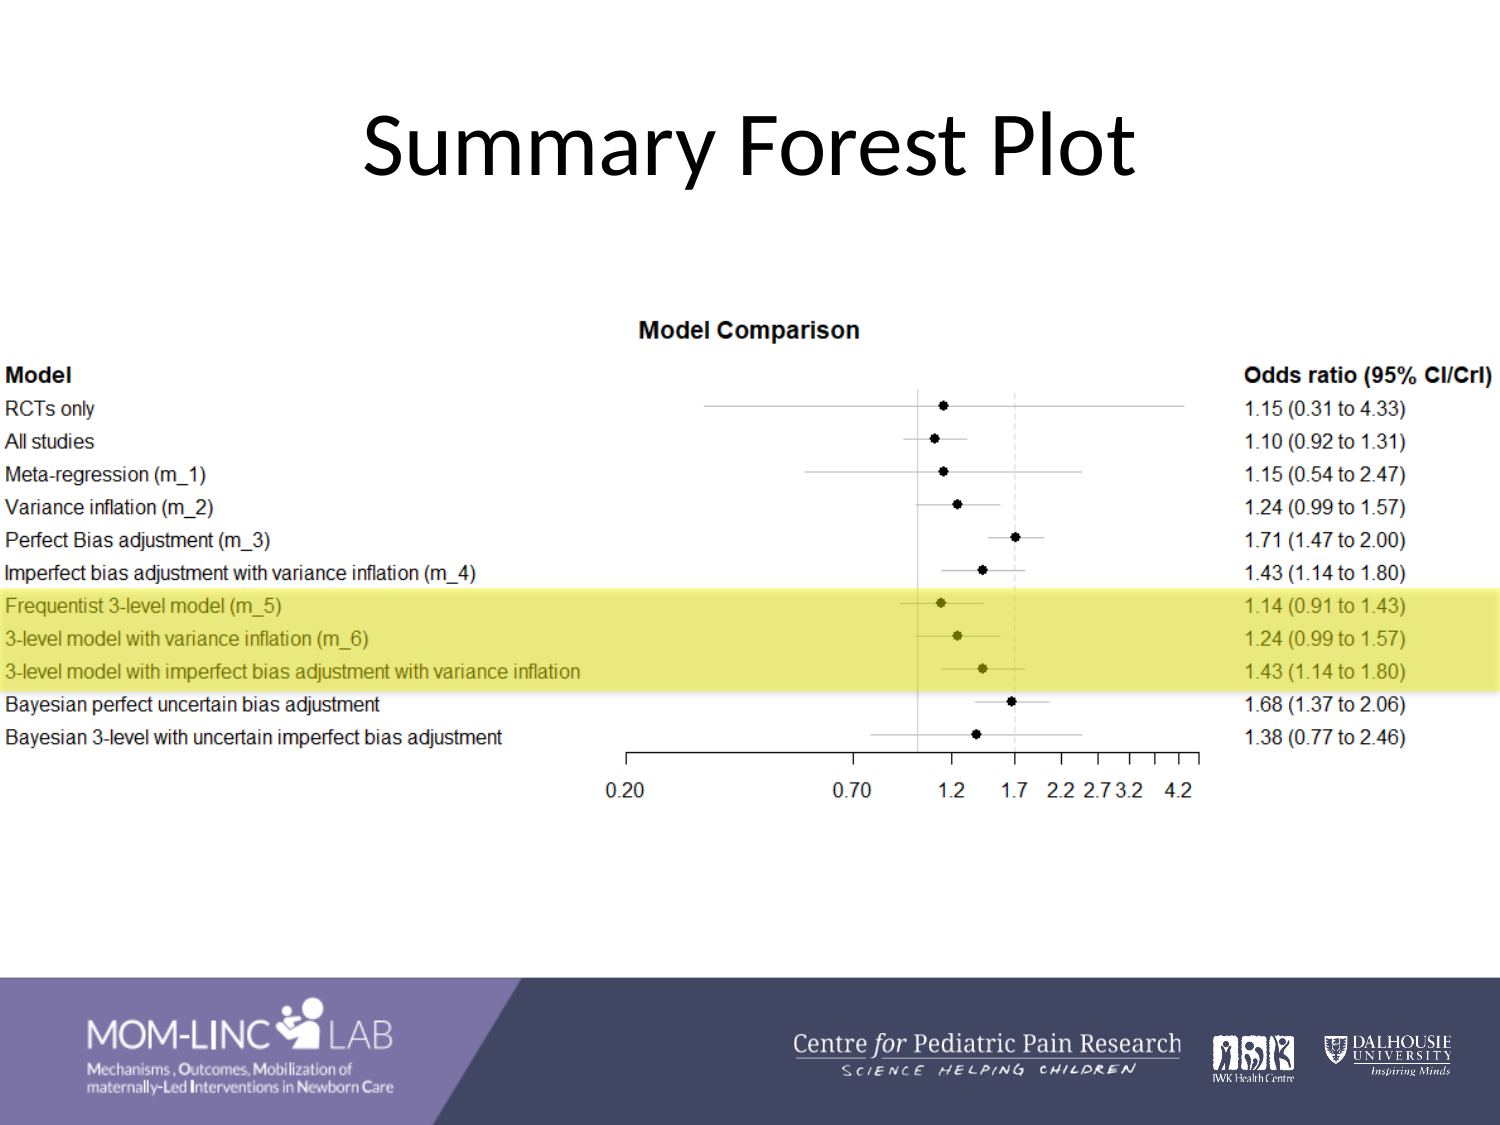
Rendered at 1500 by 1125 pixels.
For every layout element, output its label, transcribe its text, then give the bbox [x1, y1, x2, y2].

title Summary Forest Plot [75, 45, 1425, 233]
picture [0, 311, 1500, 814]
